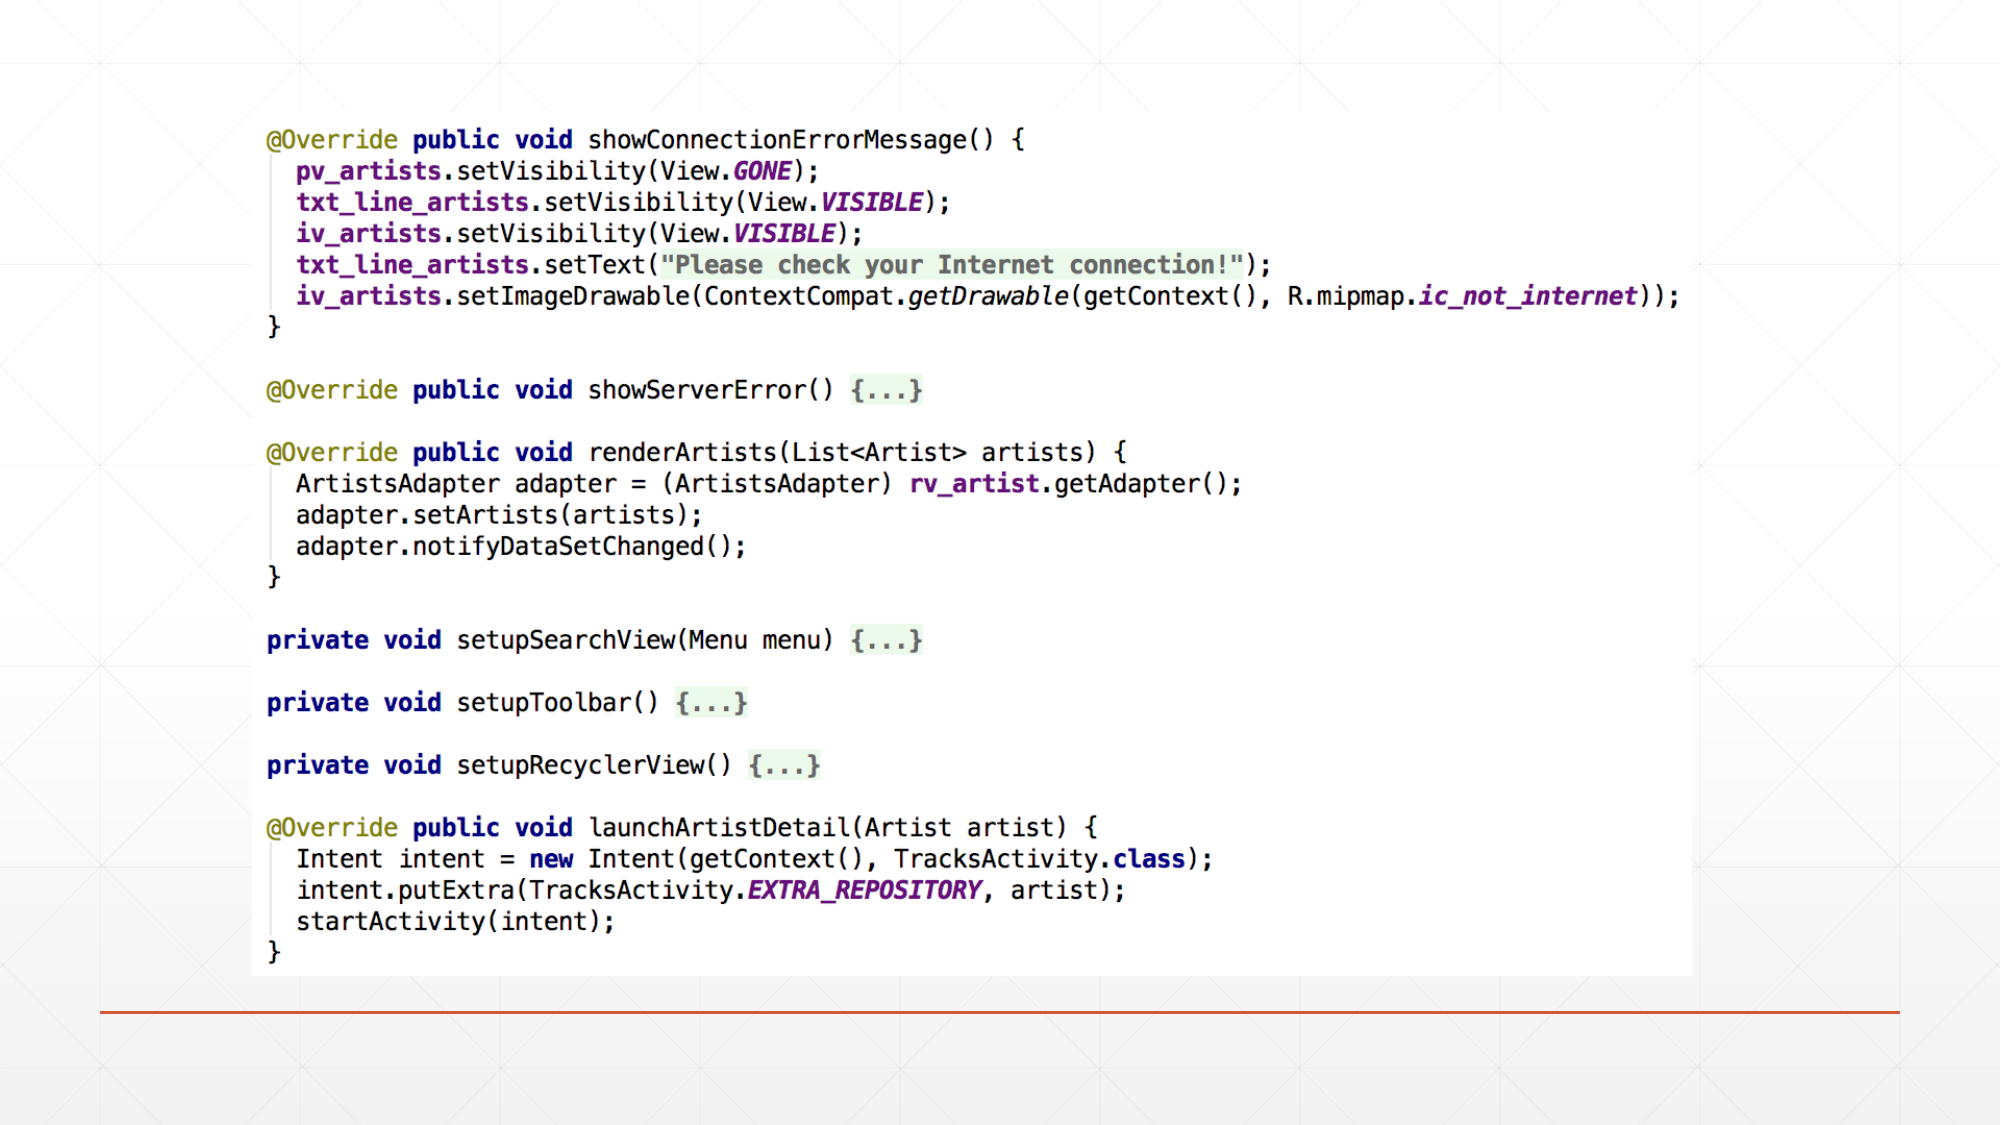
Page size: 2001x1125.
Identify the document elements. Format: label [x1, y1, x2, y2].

picture [252, 113, 1692, 976]
